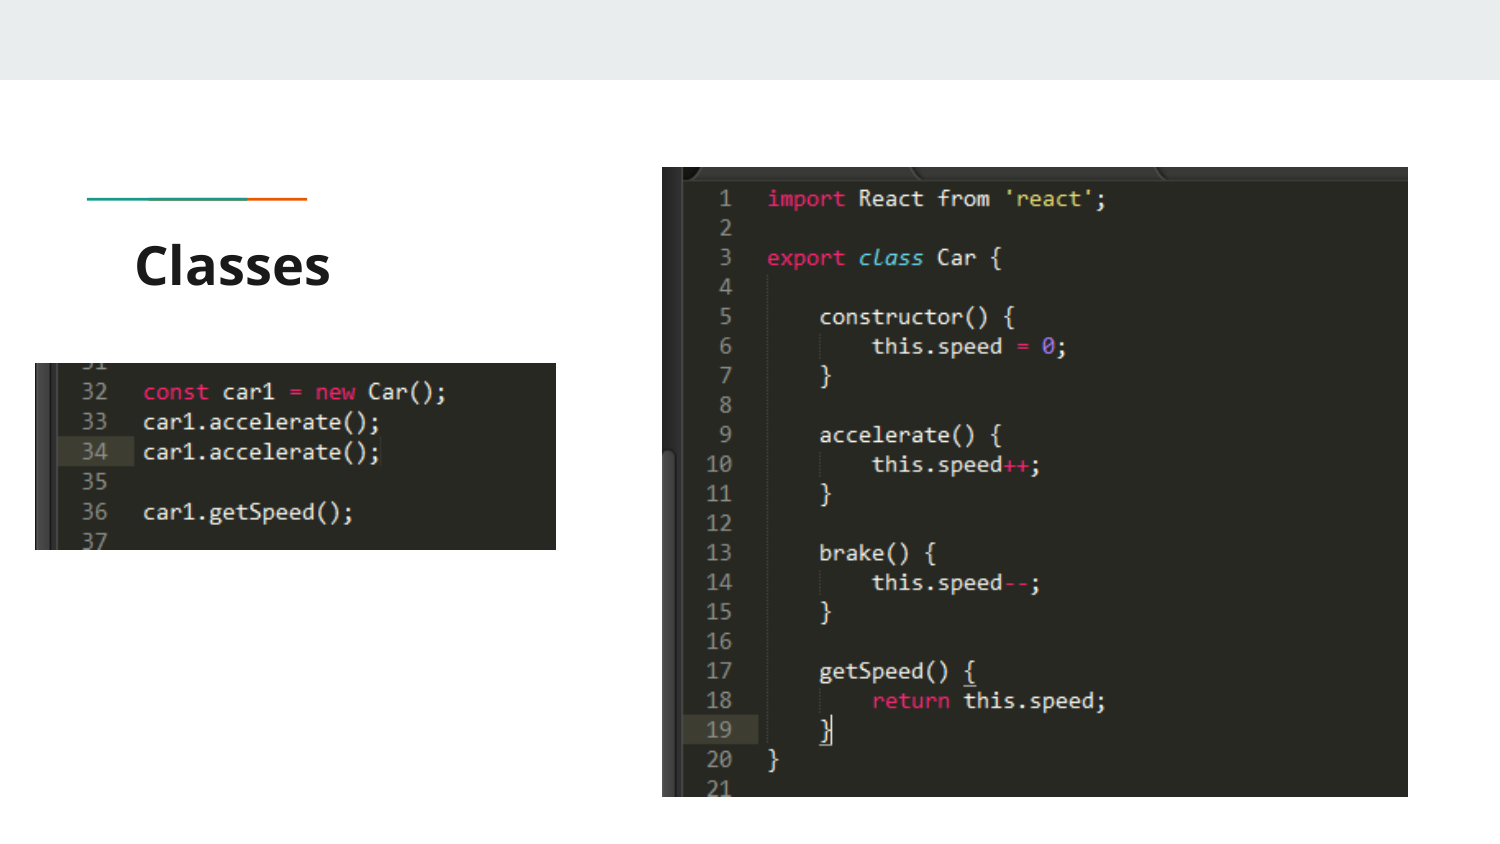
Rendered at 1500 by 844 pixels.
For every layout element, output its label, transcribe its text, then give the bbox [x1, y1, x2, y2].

picture [35, 363, 556, 550]
title Classes [119, 216, 656, 305]
picture [661, 166, 1408, 797]
